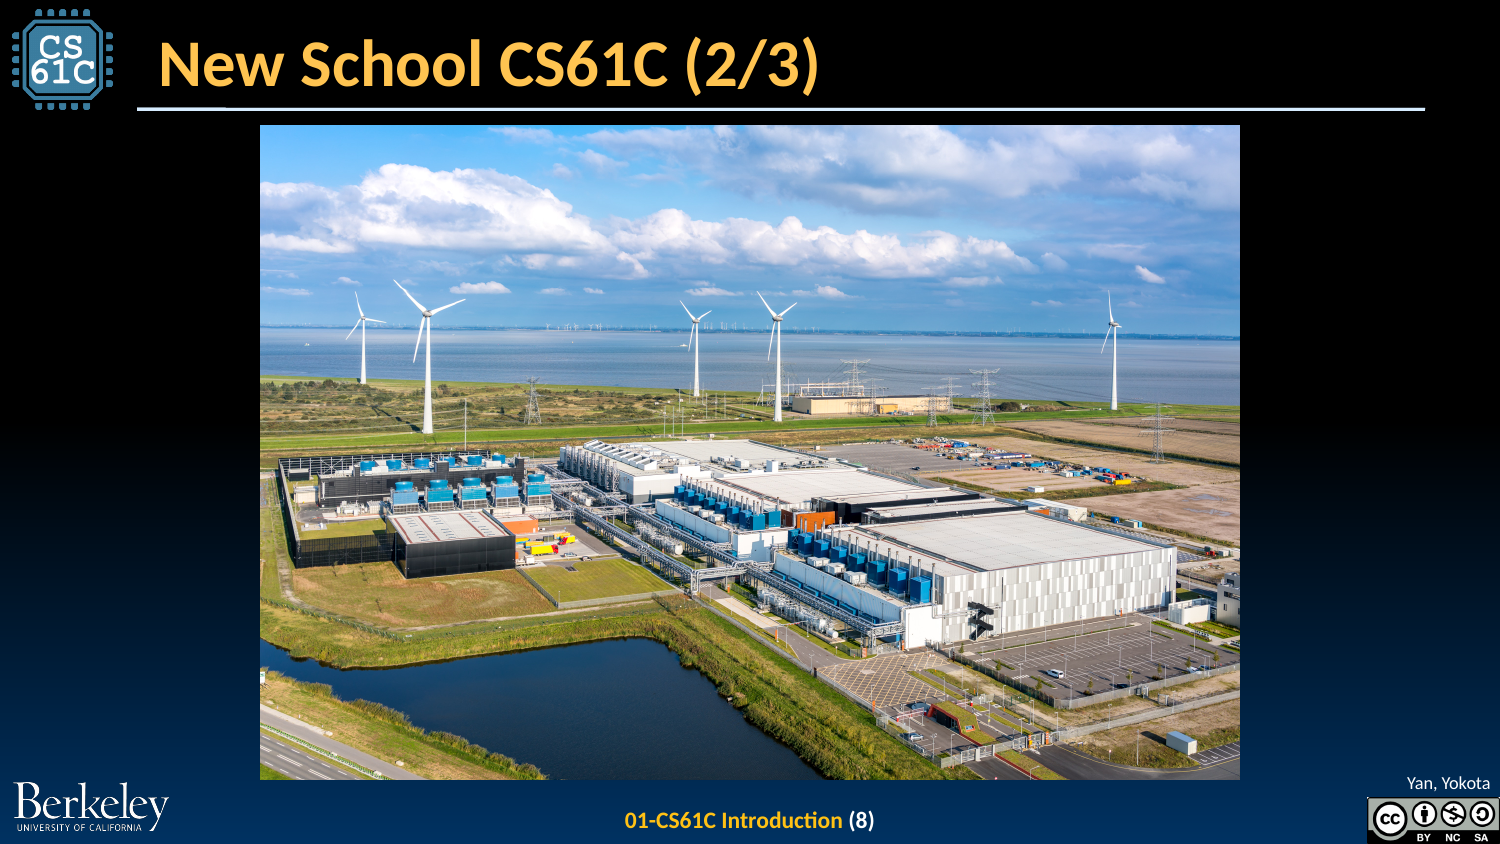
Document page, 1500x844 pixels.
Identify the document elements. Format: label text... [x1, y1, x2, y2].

picture [13, 782, 169, 831]
title New School CS61C (2/3) [137, 9, 1430, 104]
picture [259, 125, 1241, 780]
picture [1367, 797, 1500, 844]
picture [12, 9, 113, 110]
